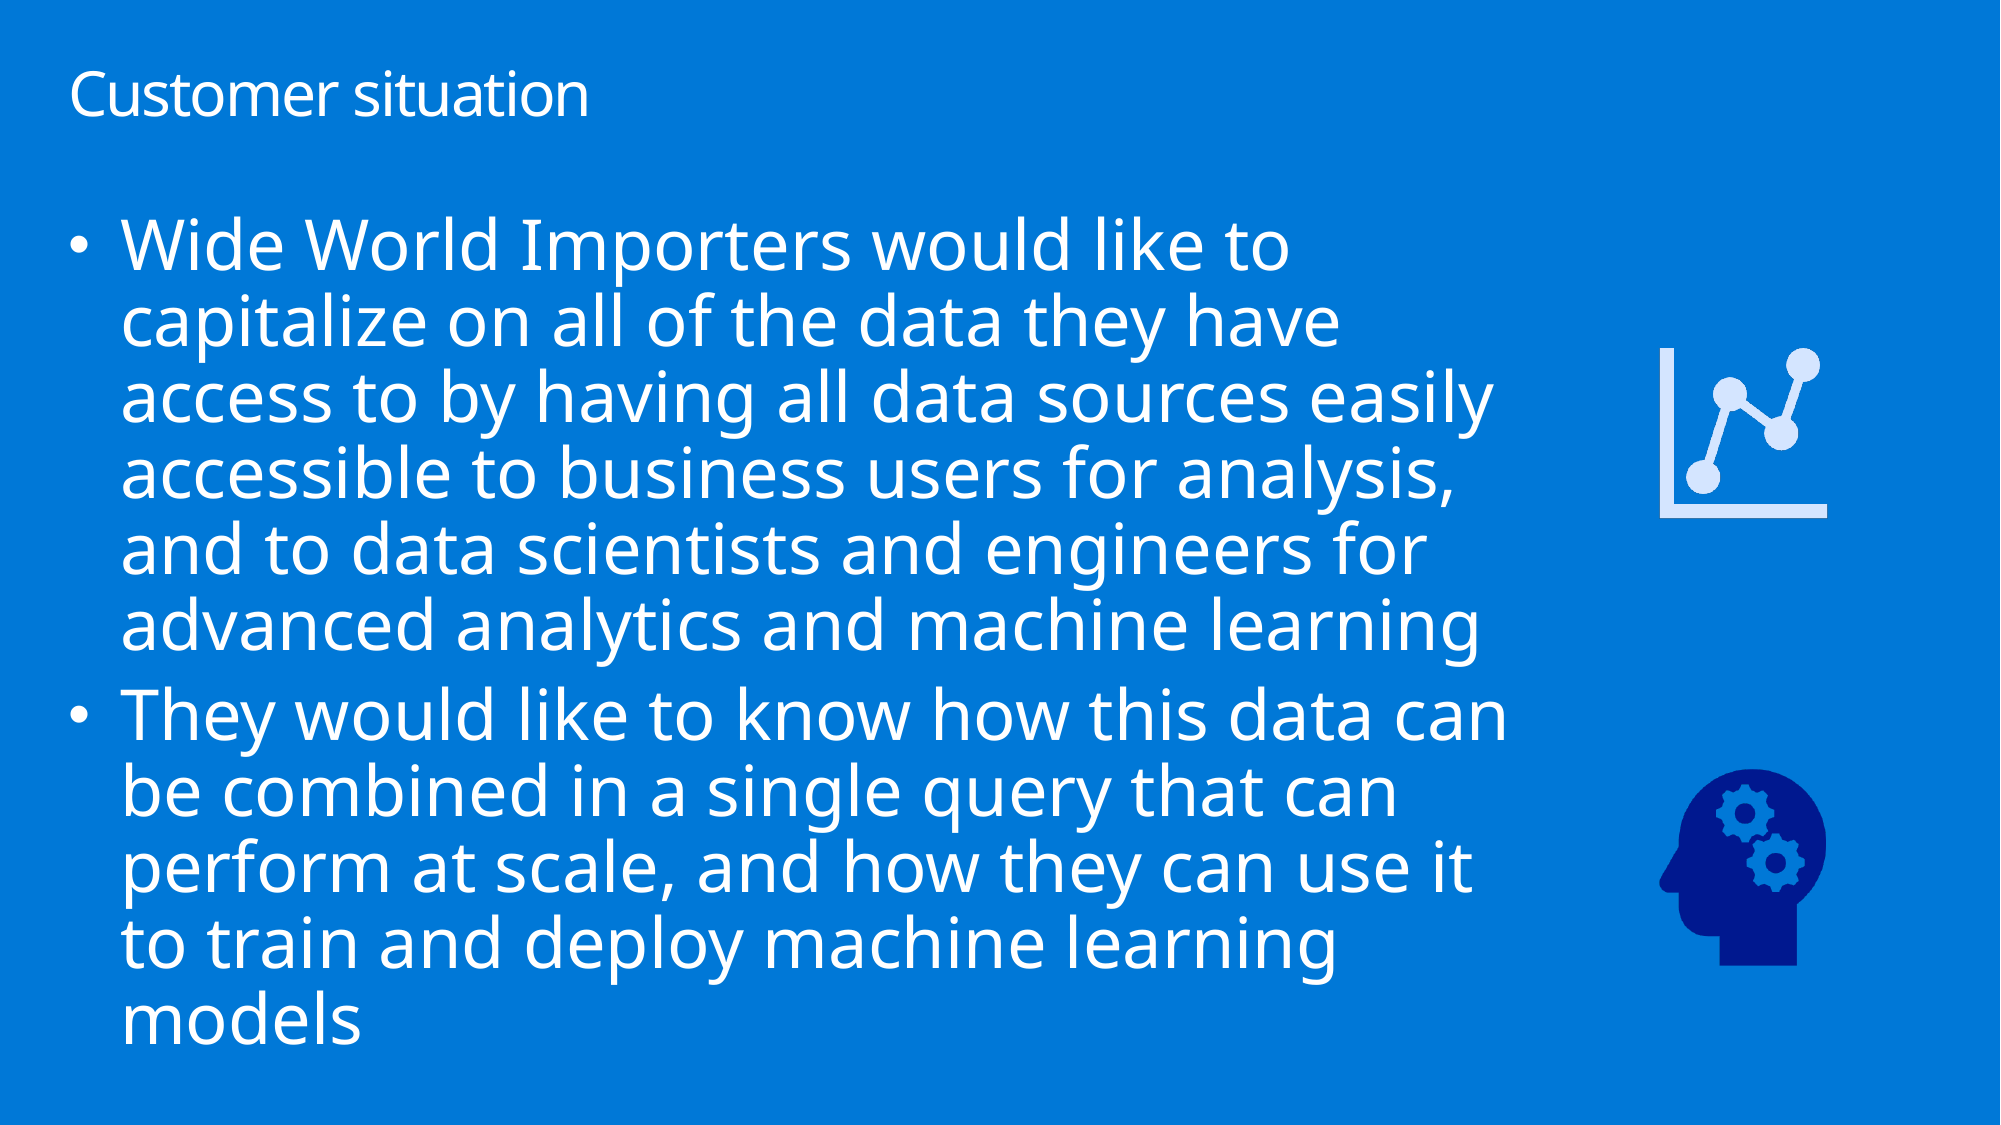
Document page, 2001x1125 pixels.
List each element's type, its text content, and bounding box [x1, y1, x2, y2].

title Customer situation [44, 47, 1957, 196]
picture [1625, 316, 1860, 550]
picture [1625, 755, 1860, 989]
list Wide World Importers would like to capitalize on all of the data they have access to by having all data sources easily accessible to business users for analysis, and to data scientists and engineers for advanced analytics and machine learning They would like to know how this data can be combined in a single query that can perform at scale, and how they can use it to train and deploy machine learning models [44, 195, 1550, 1088]
